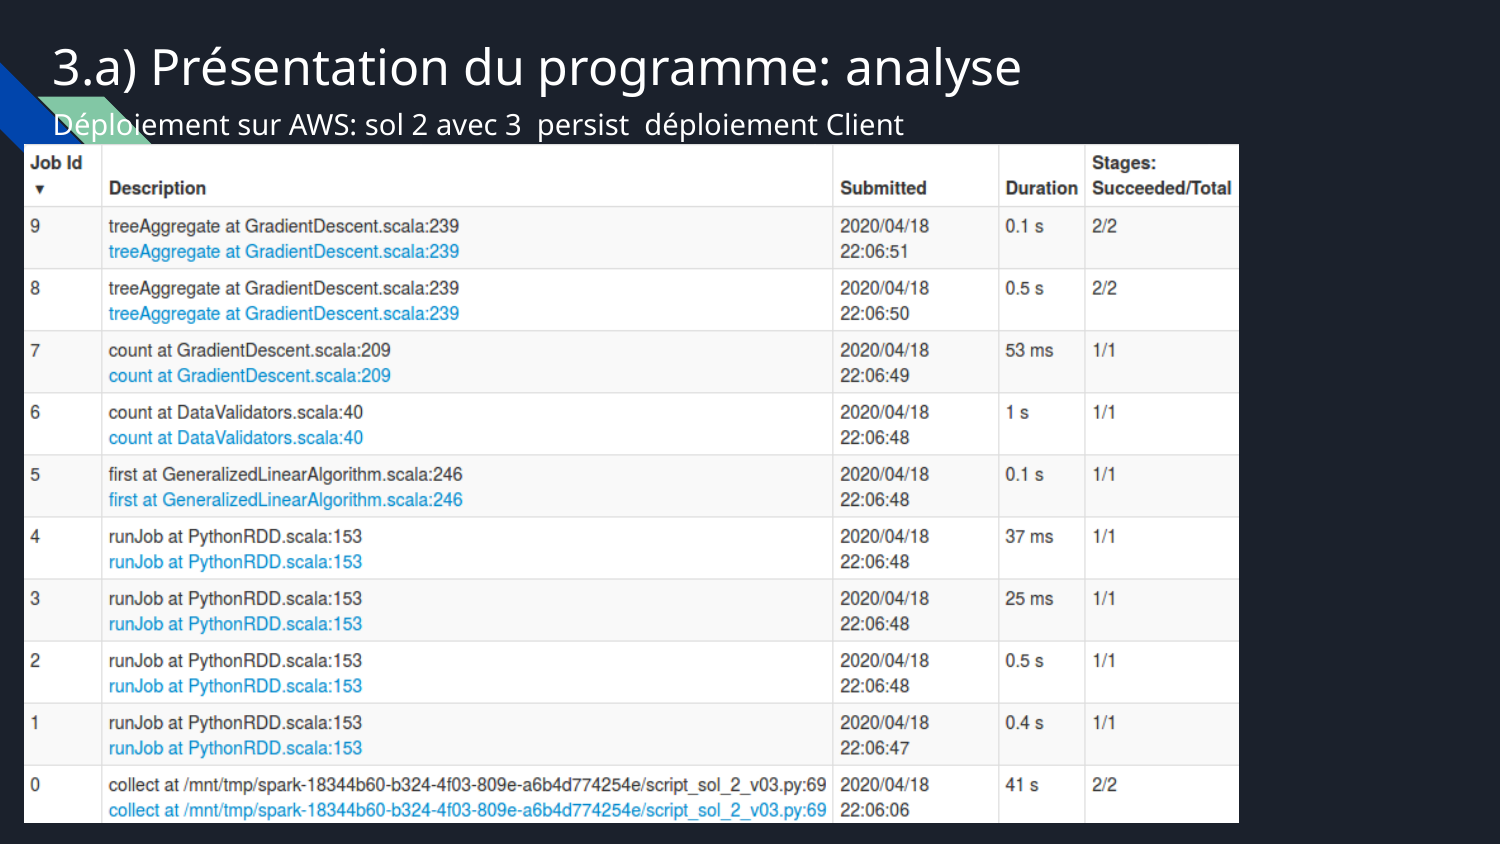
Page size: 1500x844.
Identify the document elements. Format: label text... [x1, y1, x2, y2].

title 3.a) Présentation du programme: analyse [37, 20, 1463, 118]
picture [24, 144, 1239, 823]
text_box Déploiement sur AWS: sol 2 avec 3 persist déploiement Client [37, 91, 1283, 189]
